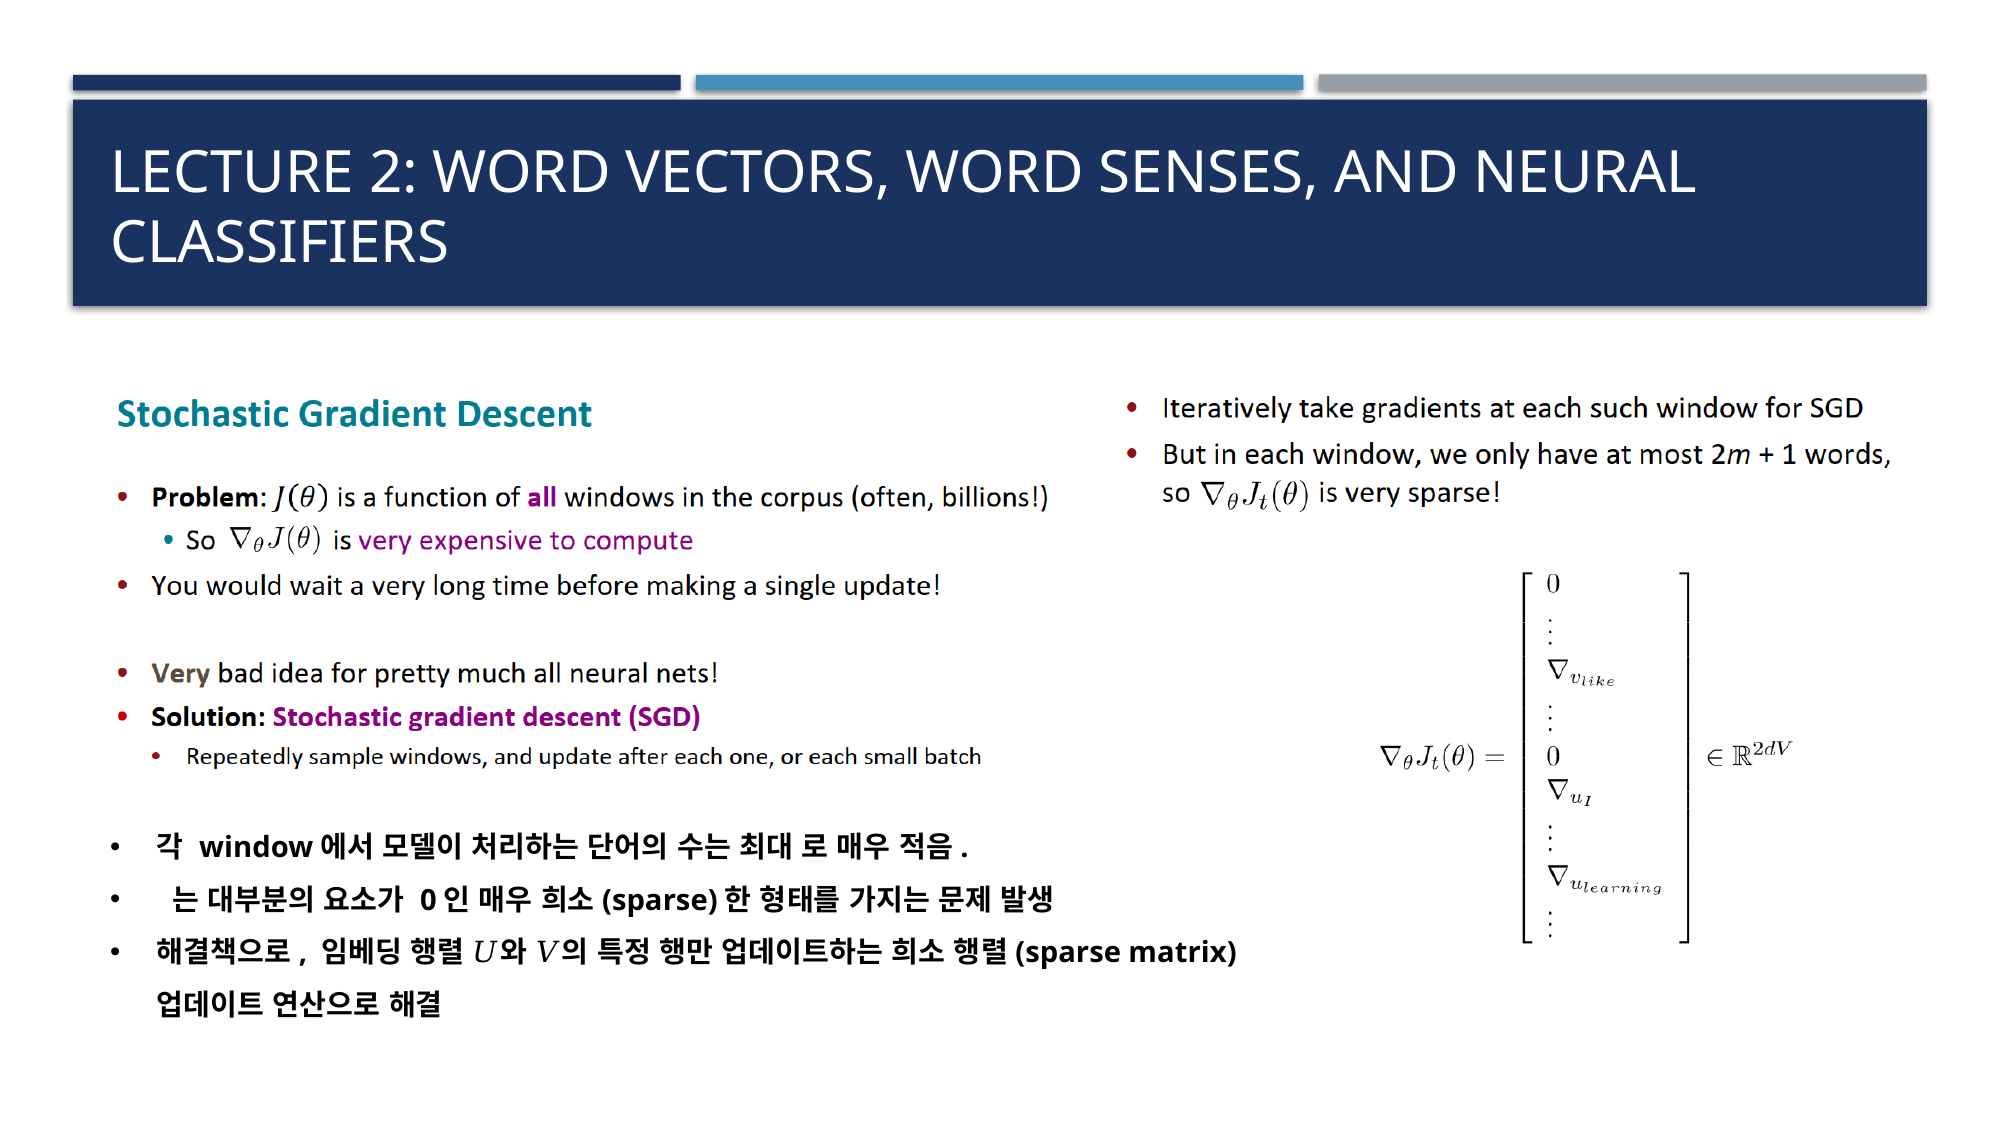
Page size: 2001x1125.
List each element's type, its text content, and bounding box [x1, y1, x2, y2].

title Lecture 2: Word Vectors, Word Senses, and Neural Classifiers [95, 119, 1905, 282]
picture [94, 382, 1064, 778]
picture [1106, 382, 1906, 970]
